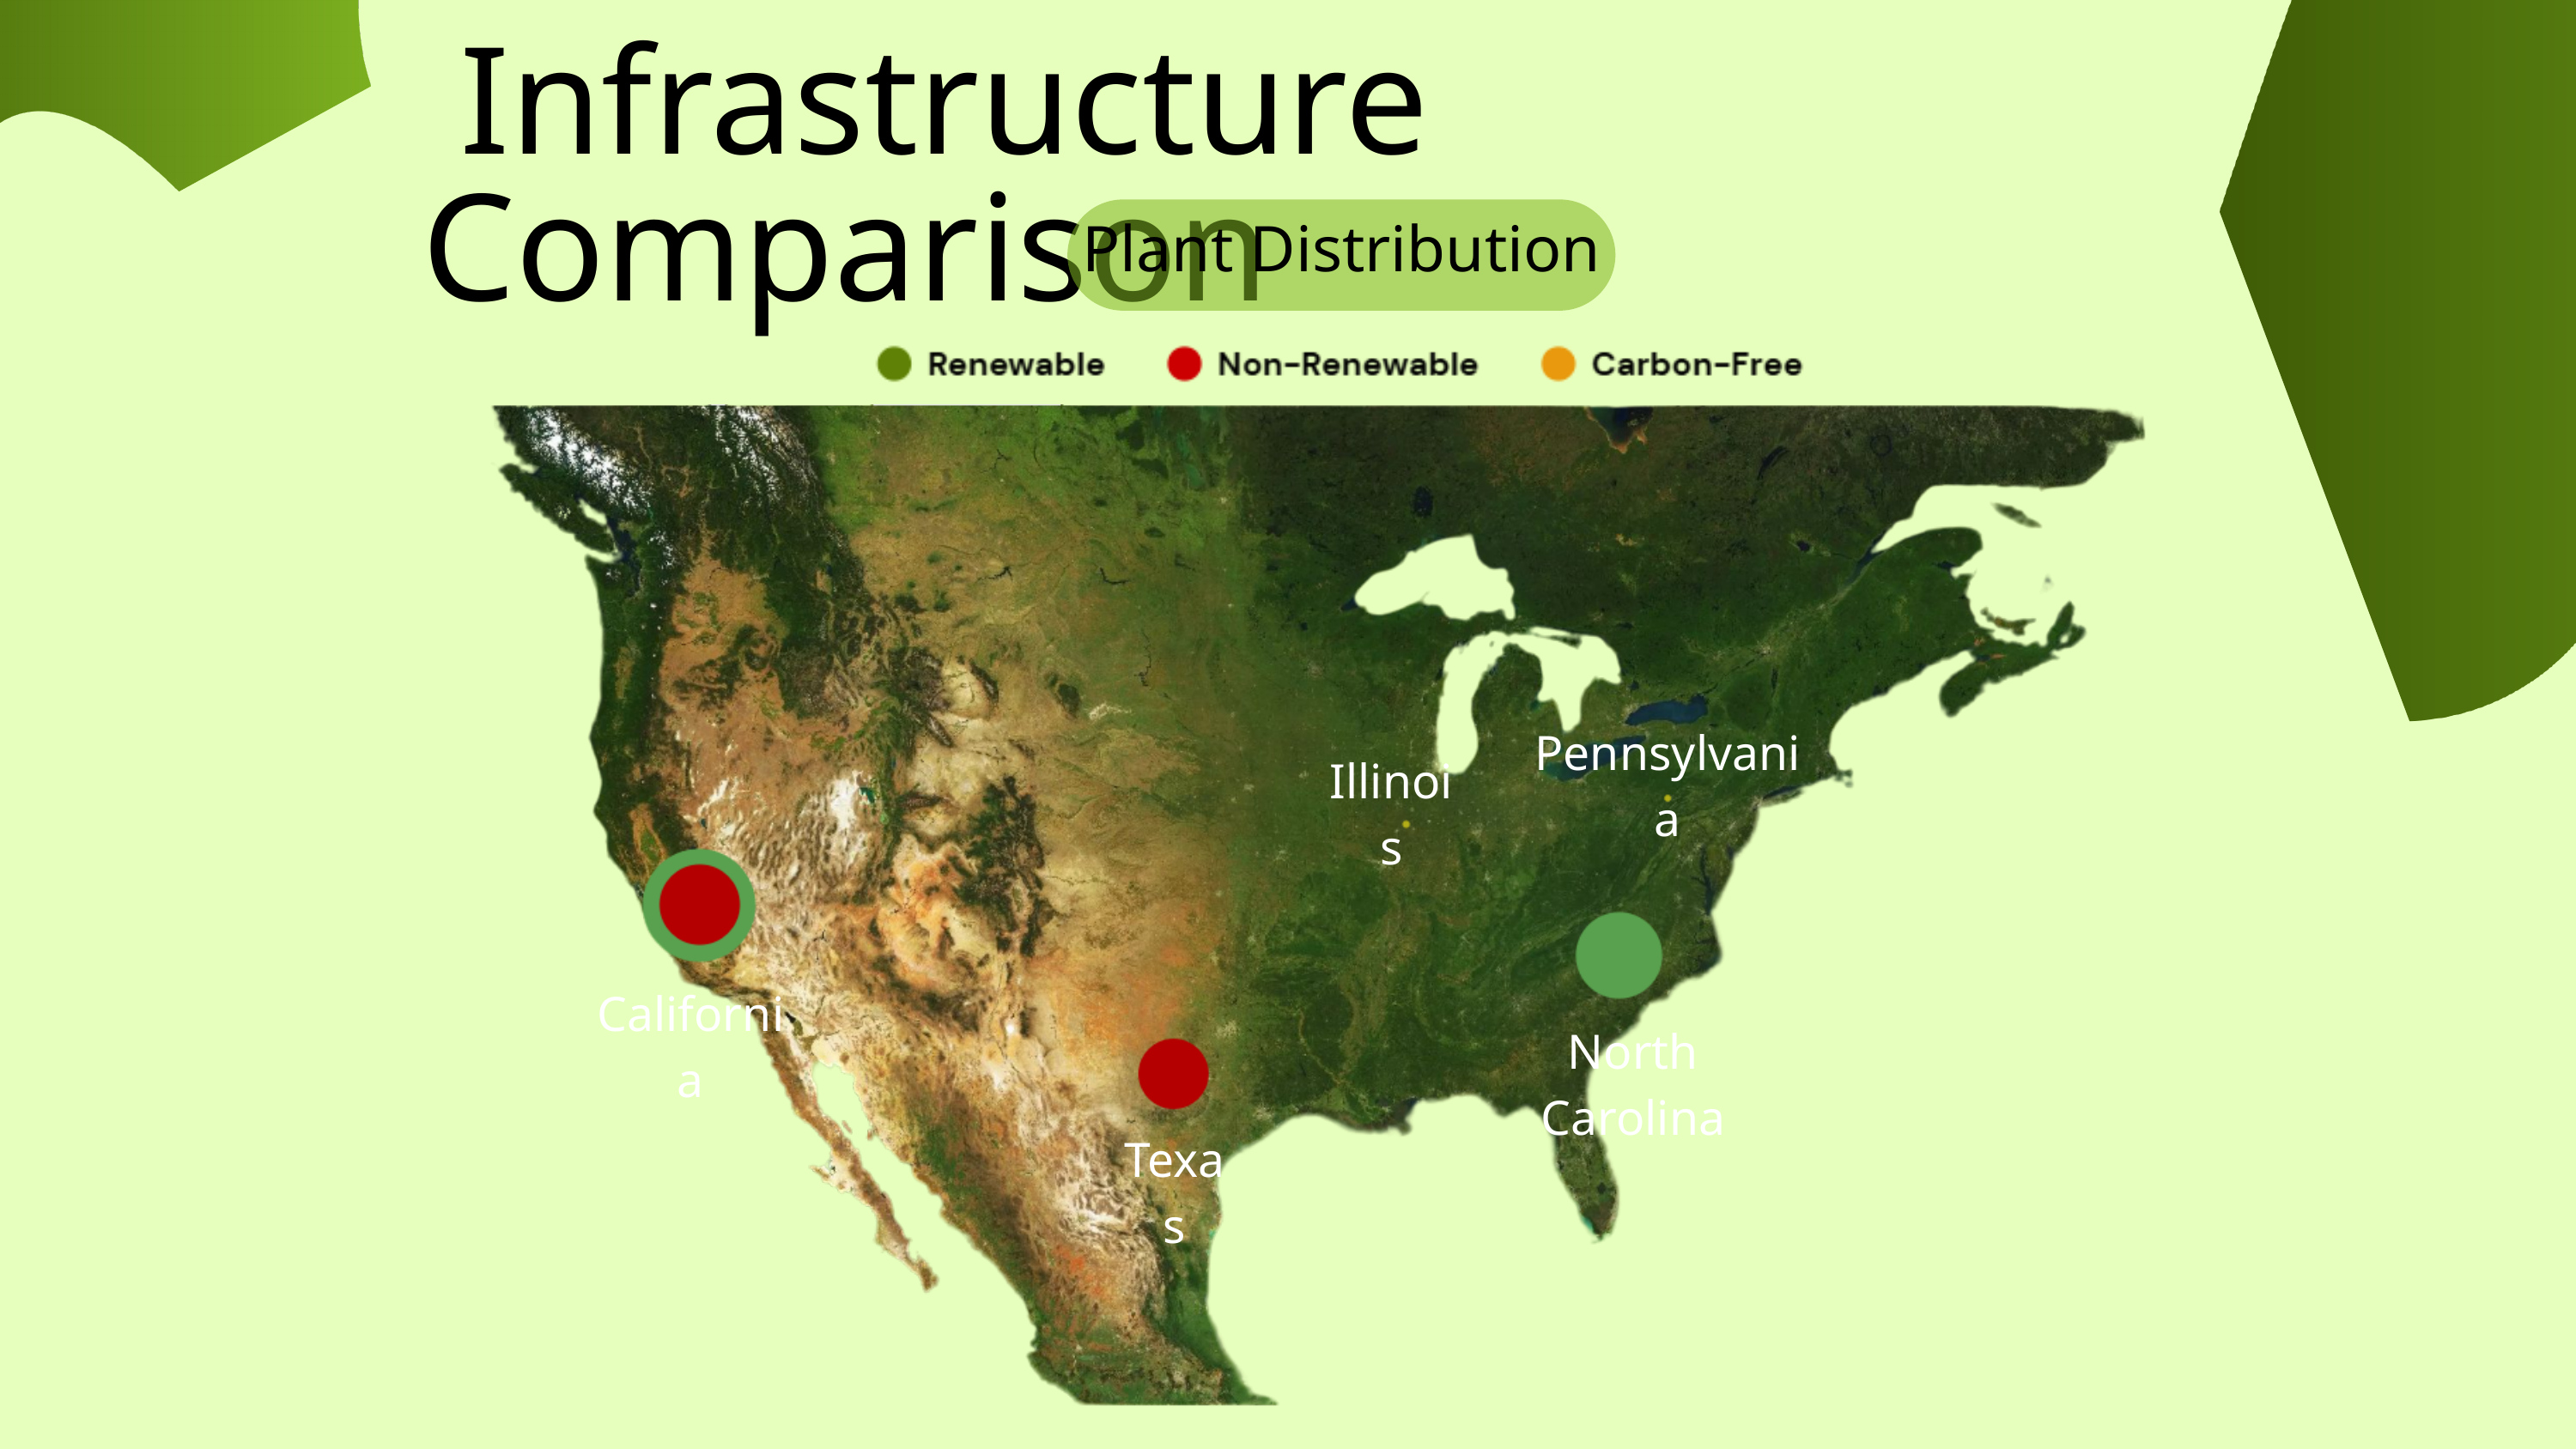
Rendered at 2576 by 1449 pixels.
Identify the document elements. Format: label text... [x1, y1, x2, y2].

text_box Infrastructure Comparison [422, 37, 2262, 330]
text_box [2141, 0, 2576, 897]
text_box [0, 0, 489, 290]
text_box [1066, 199, 1616, 312]
text_box [793, 324, 1841, 403]
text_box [409, 404, 2167, 1408]
